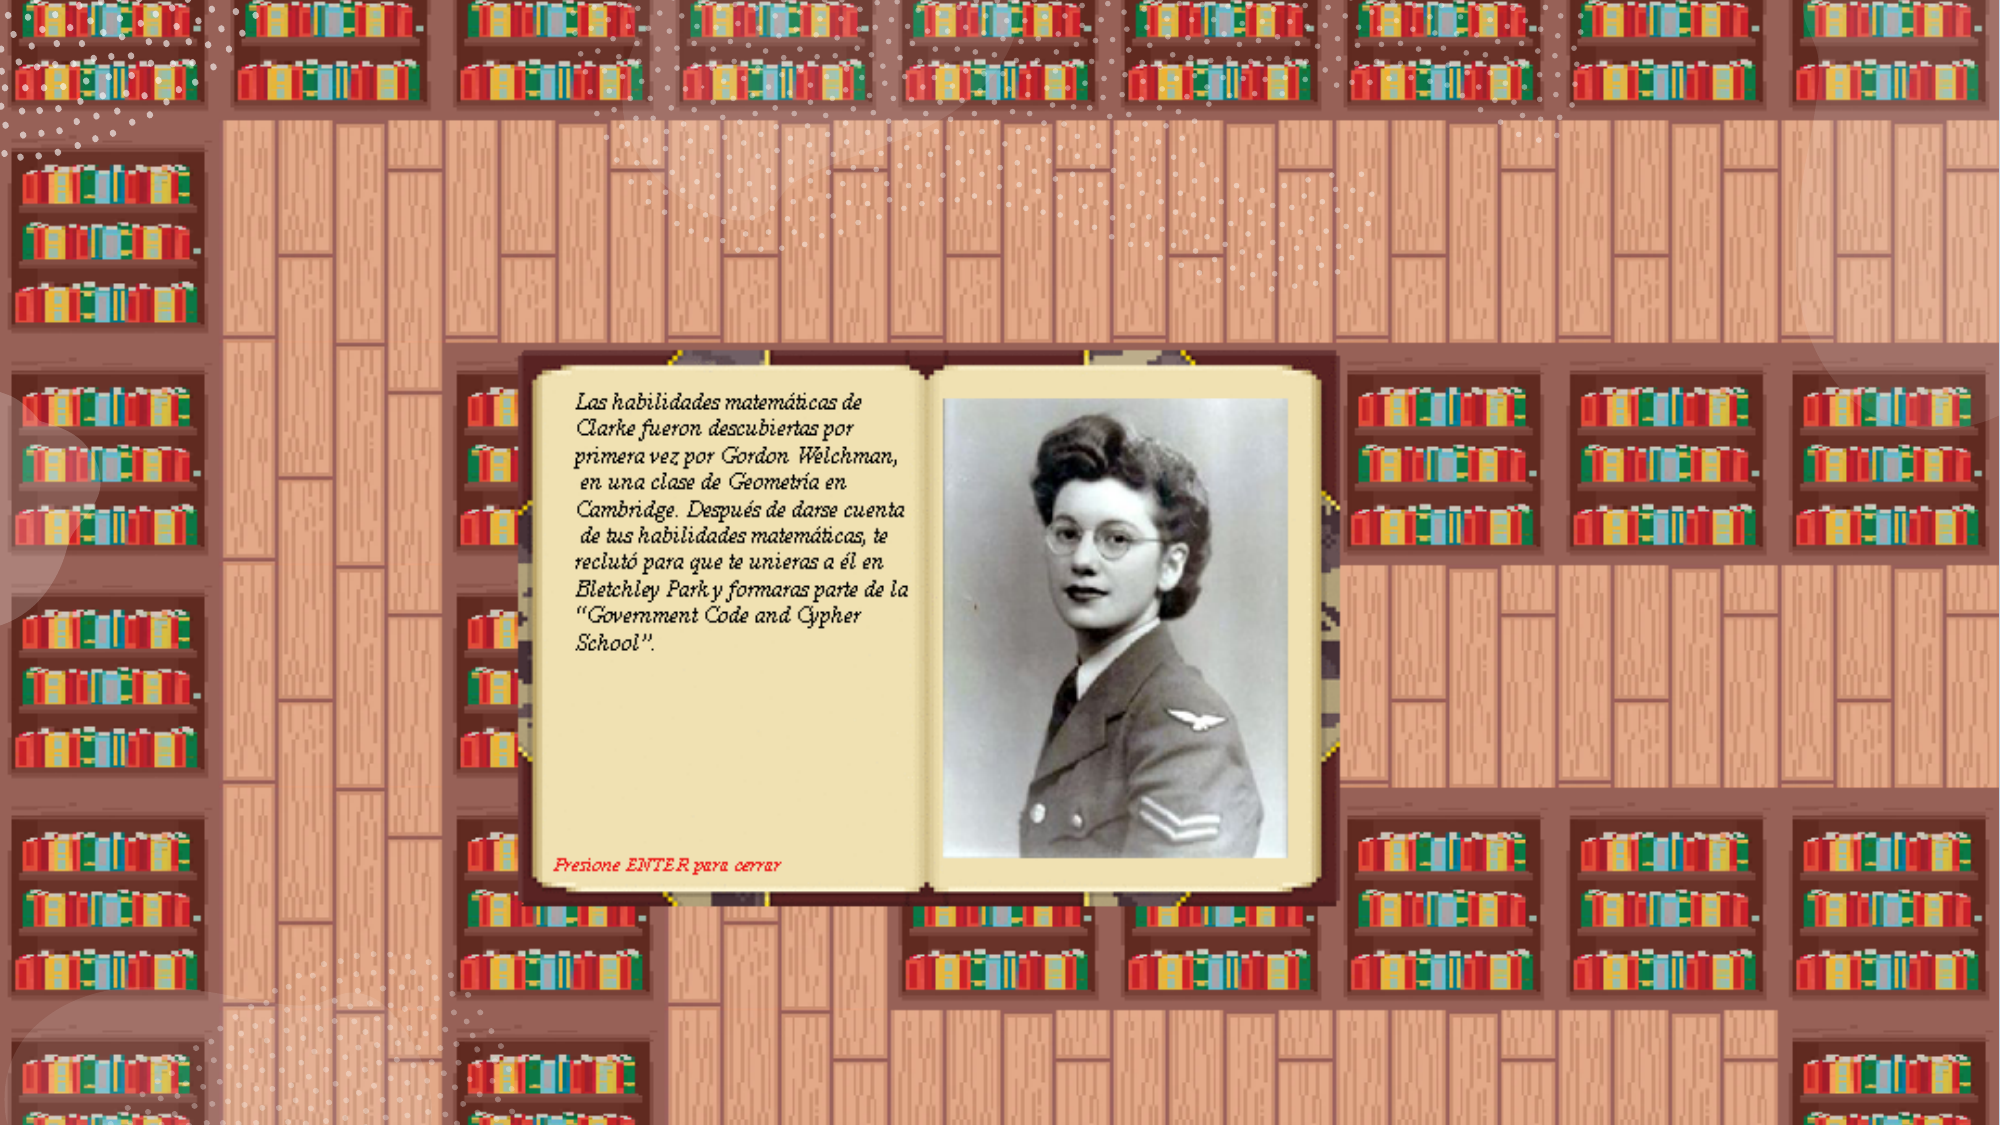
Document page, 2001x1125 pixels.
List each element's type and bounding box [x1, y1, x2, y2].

text_box [0, 0, 2000, 1125]
